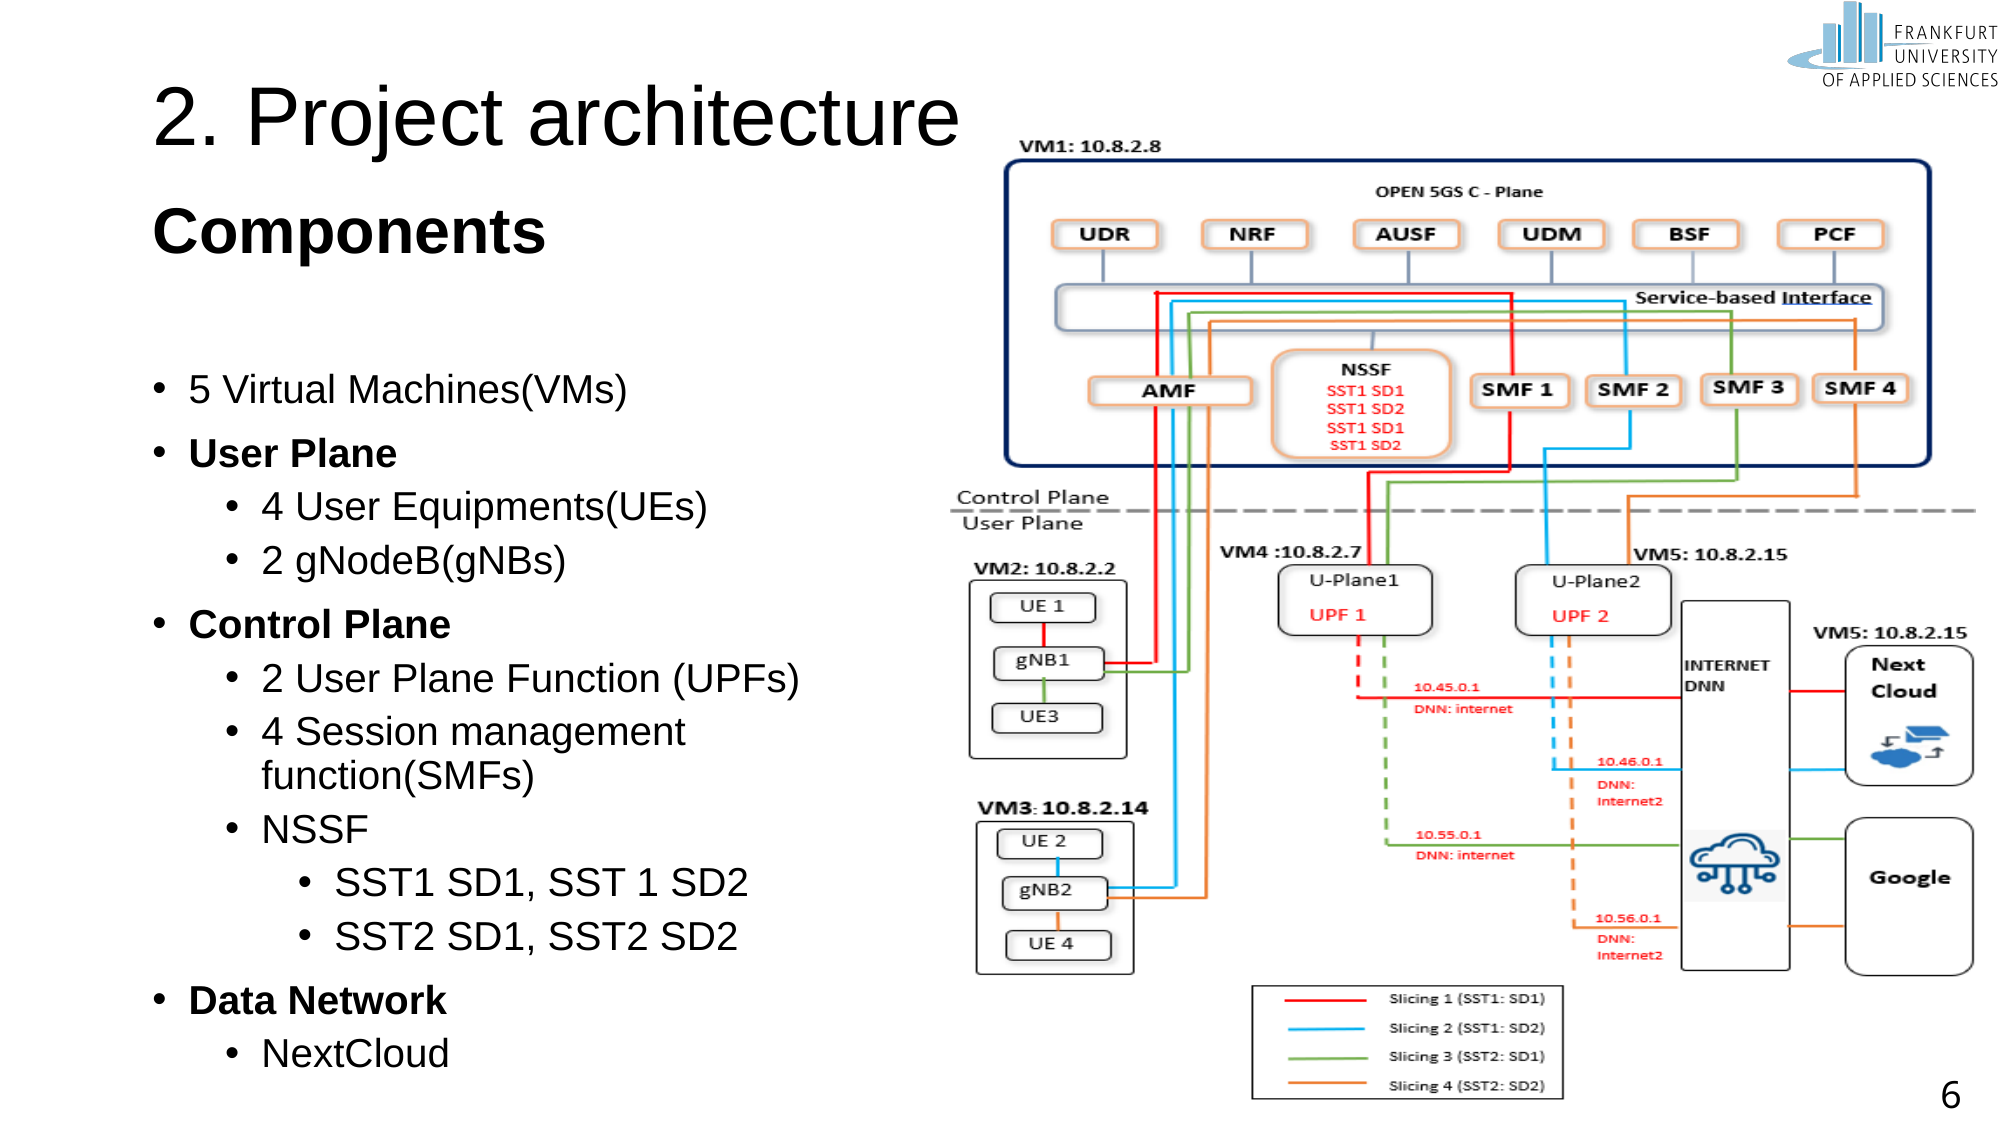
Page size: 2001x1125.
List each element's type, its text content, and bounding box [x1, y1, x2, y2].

picture [949, 114, 1977, 1106]
picture [1785, 0, 2000, 90]
text_box 6 [1925, 1063, 1993, 1123]
list Components 5 Virtual Machines(VMs) User Plane 4 User Equipments(UEs) 2 gNodeB(gNBs) Control Plane 2 User Plane Function (UPFs) 4 Session management function(SMFs) NSSF SST1 SD1, SST 1 SD2 SST2 SD1, SST2 SD2 Data Network NextCloud [137, 189, 949, 1090]
title 2. Project architecture [137, 59, 1000, 189]
